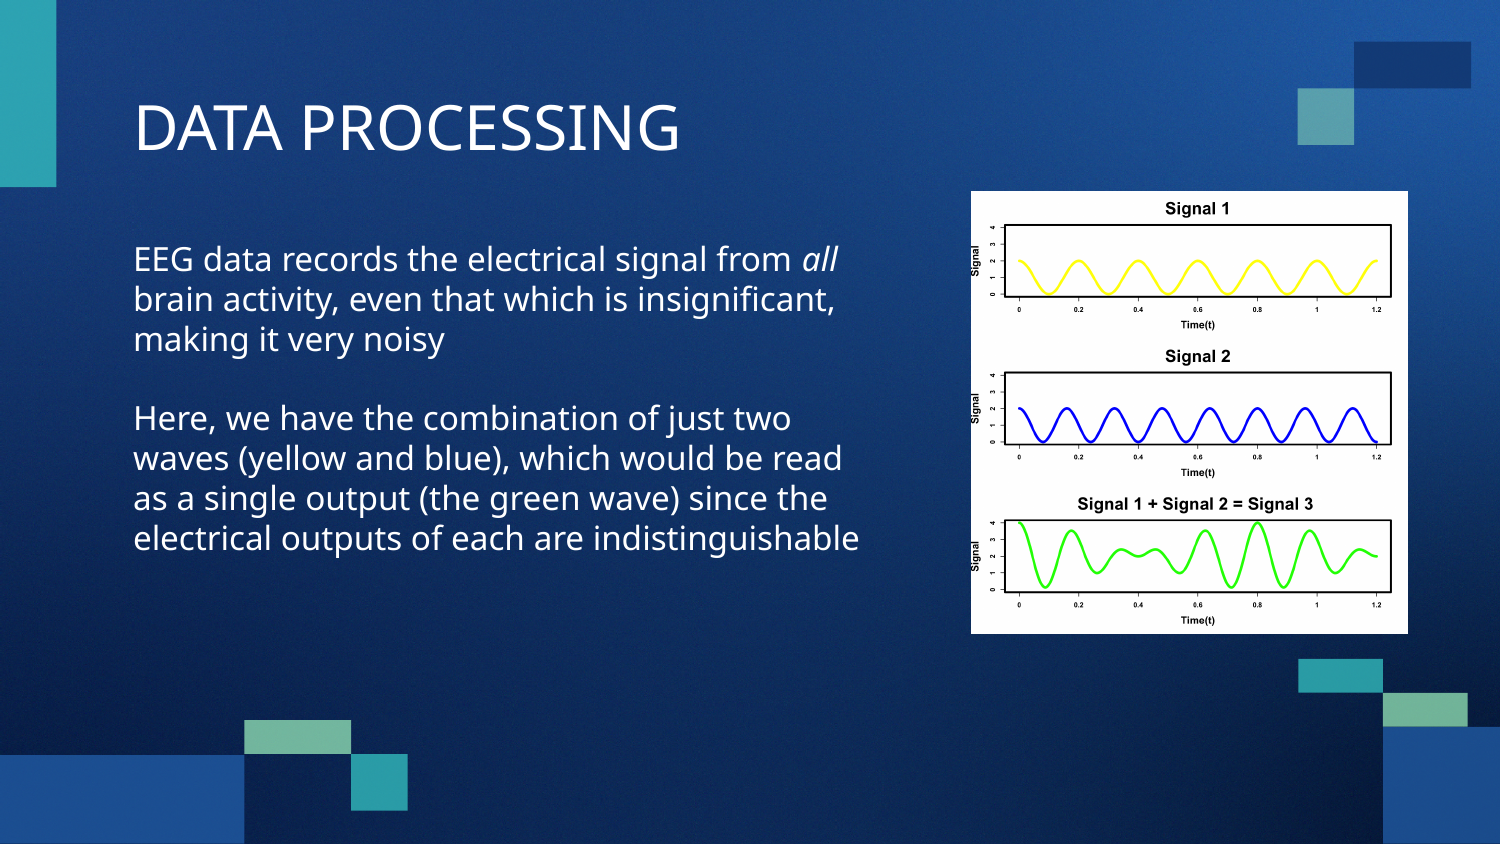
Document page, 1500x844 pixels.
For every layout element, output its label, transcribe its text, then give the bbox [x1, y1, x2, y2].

text_box [1297, 88, 1355, 145]
text_box [1298, 658, 1383, 693]
text_box [244, 720, 352, 754]
subtitle EEG data records the electrical signal from all brain activity, even that which is insignificant, making it very noisy Here, we have the combination of just two waves (yellow and blue), which would be read as a single output (the green wave) since the electrical outputs of each are indistinguishable [118, 222, 884, 582]
picture [0, 0, 1500, 844]
title DATA PROCESSING [118, 72, 1382, 167]
